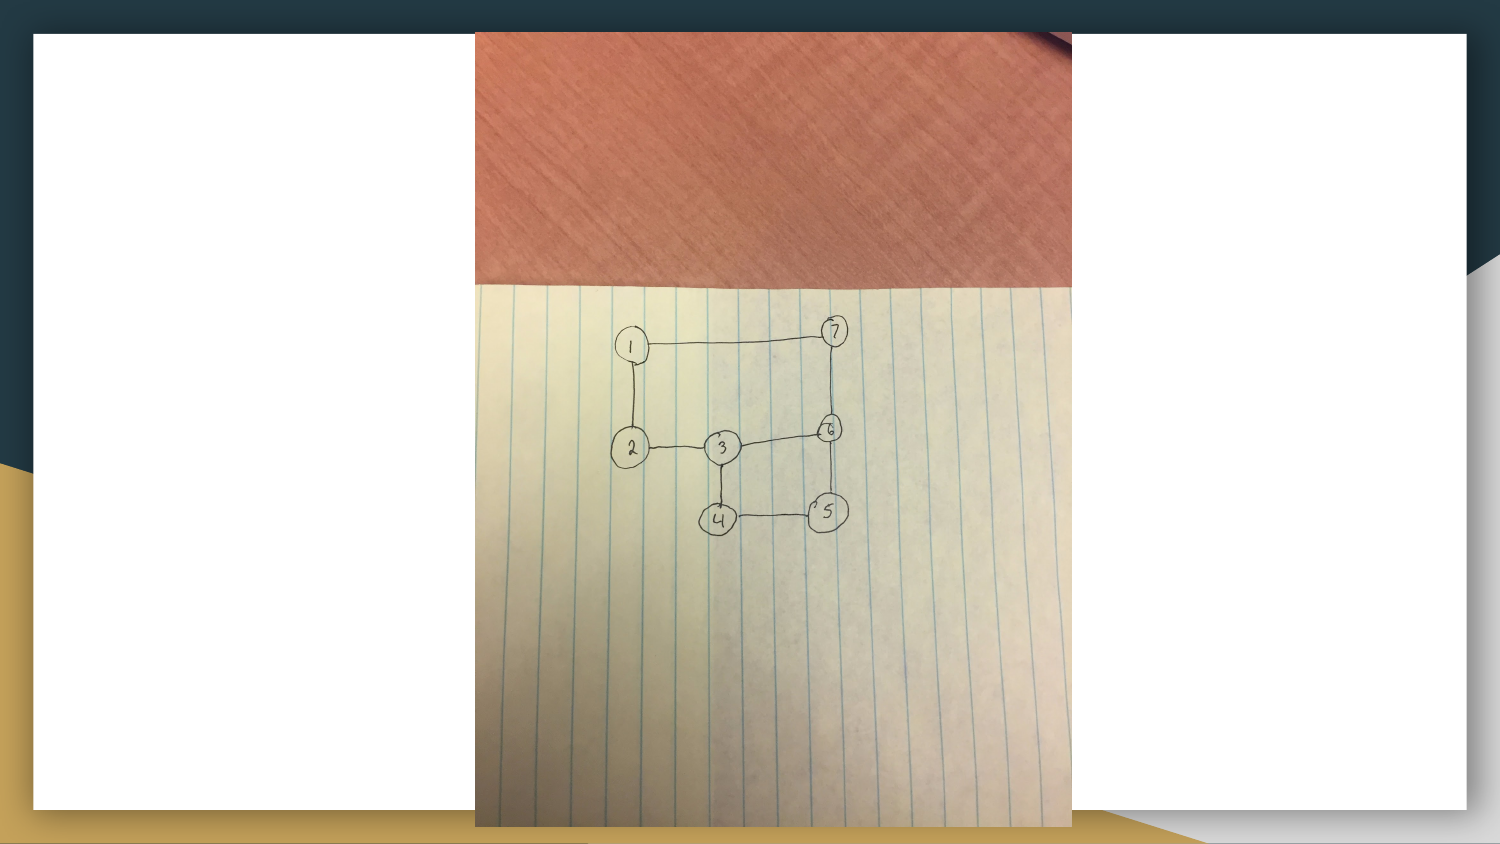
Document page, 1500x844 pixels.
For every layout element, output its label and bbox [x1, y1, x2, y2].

picture [475, 32, 1072, 827]
